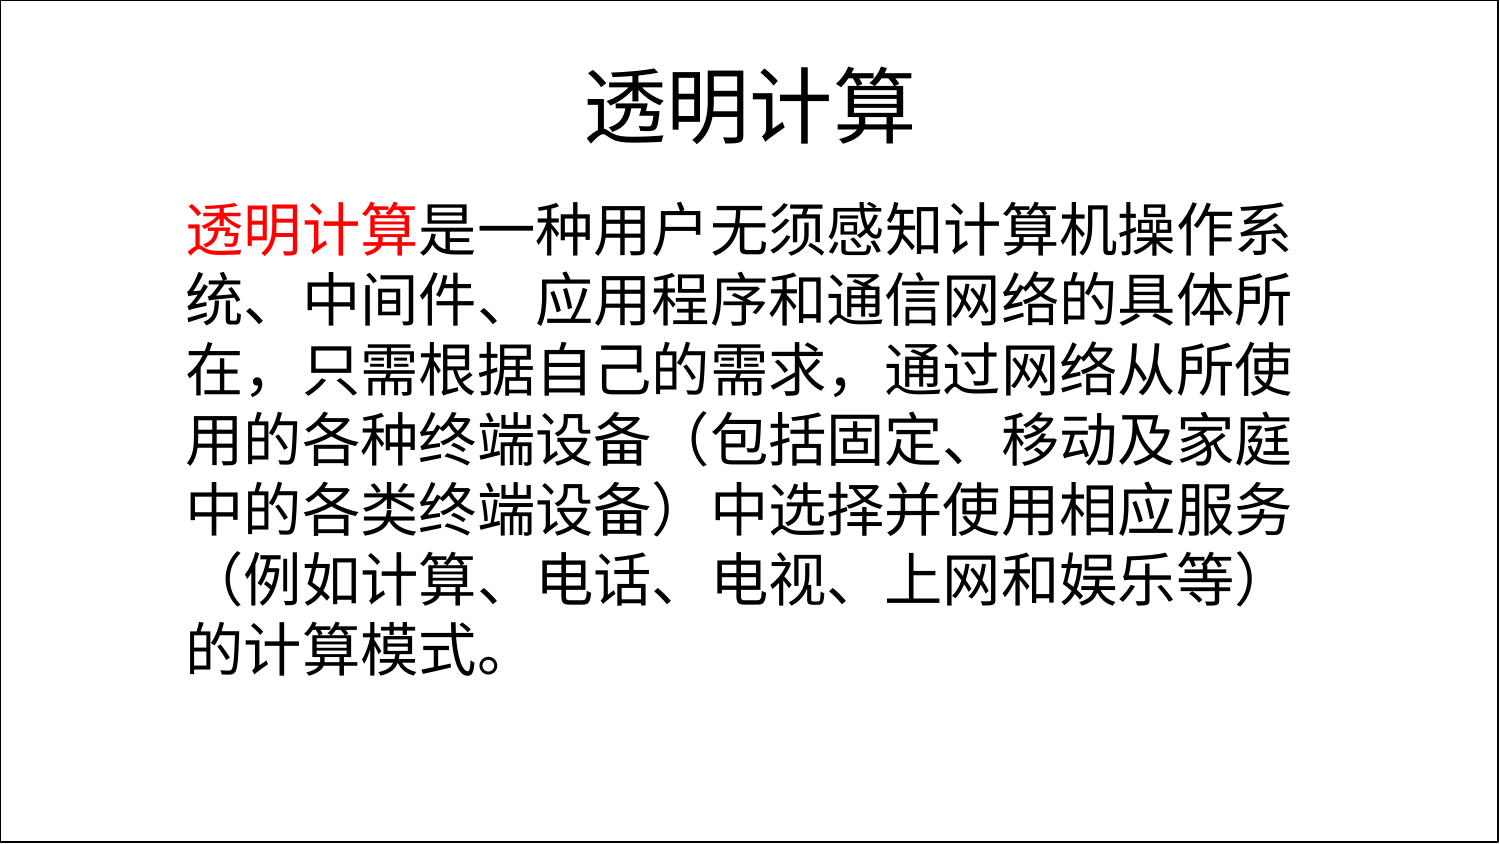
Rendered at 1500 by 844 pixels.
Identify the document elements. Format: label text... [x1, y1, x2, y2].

title 透明计算 [75, 33, 1425, 175]
text_box 透明计算是一种用户无须感知计算机操作系统、中间件、应用程序和通信网络的具体所在，只需根据自己的需求，通过网络从所使用的各种终端设备（包括固定、移动及家庭中的各类终端设备）中选择并使用相应服务（例如计算、电话、电视、上网和娱乐等）的计算模式。 [171, 185, 1317, 691]
